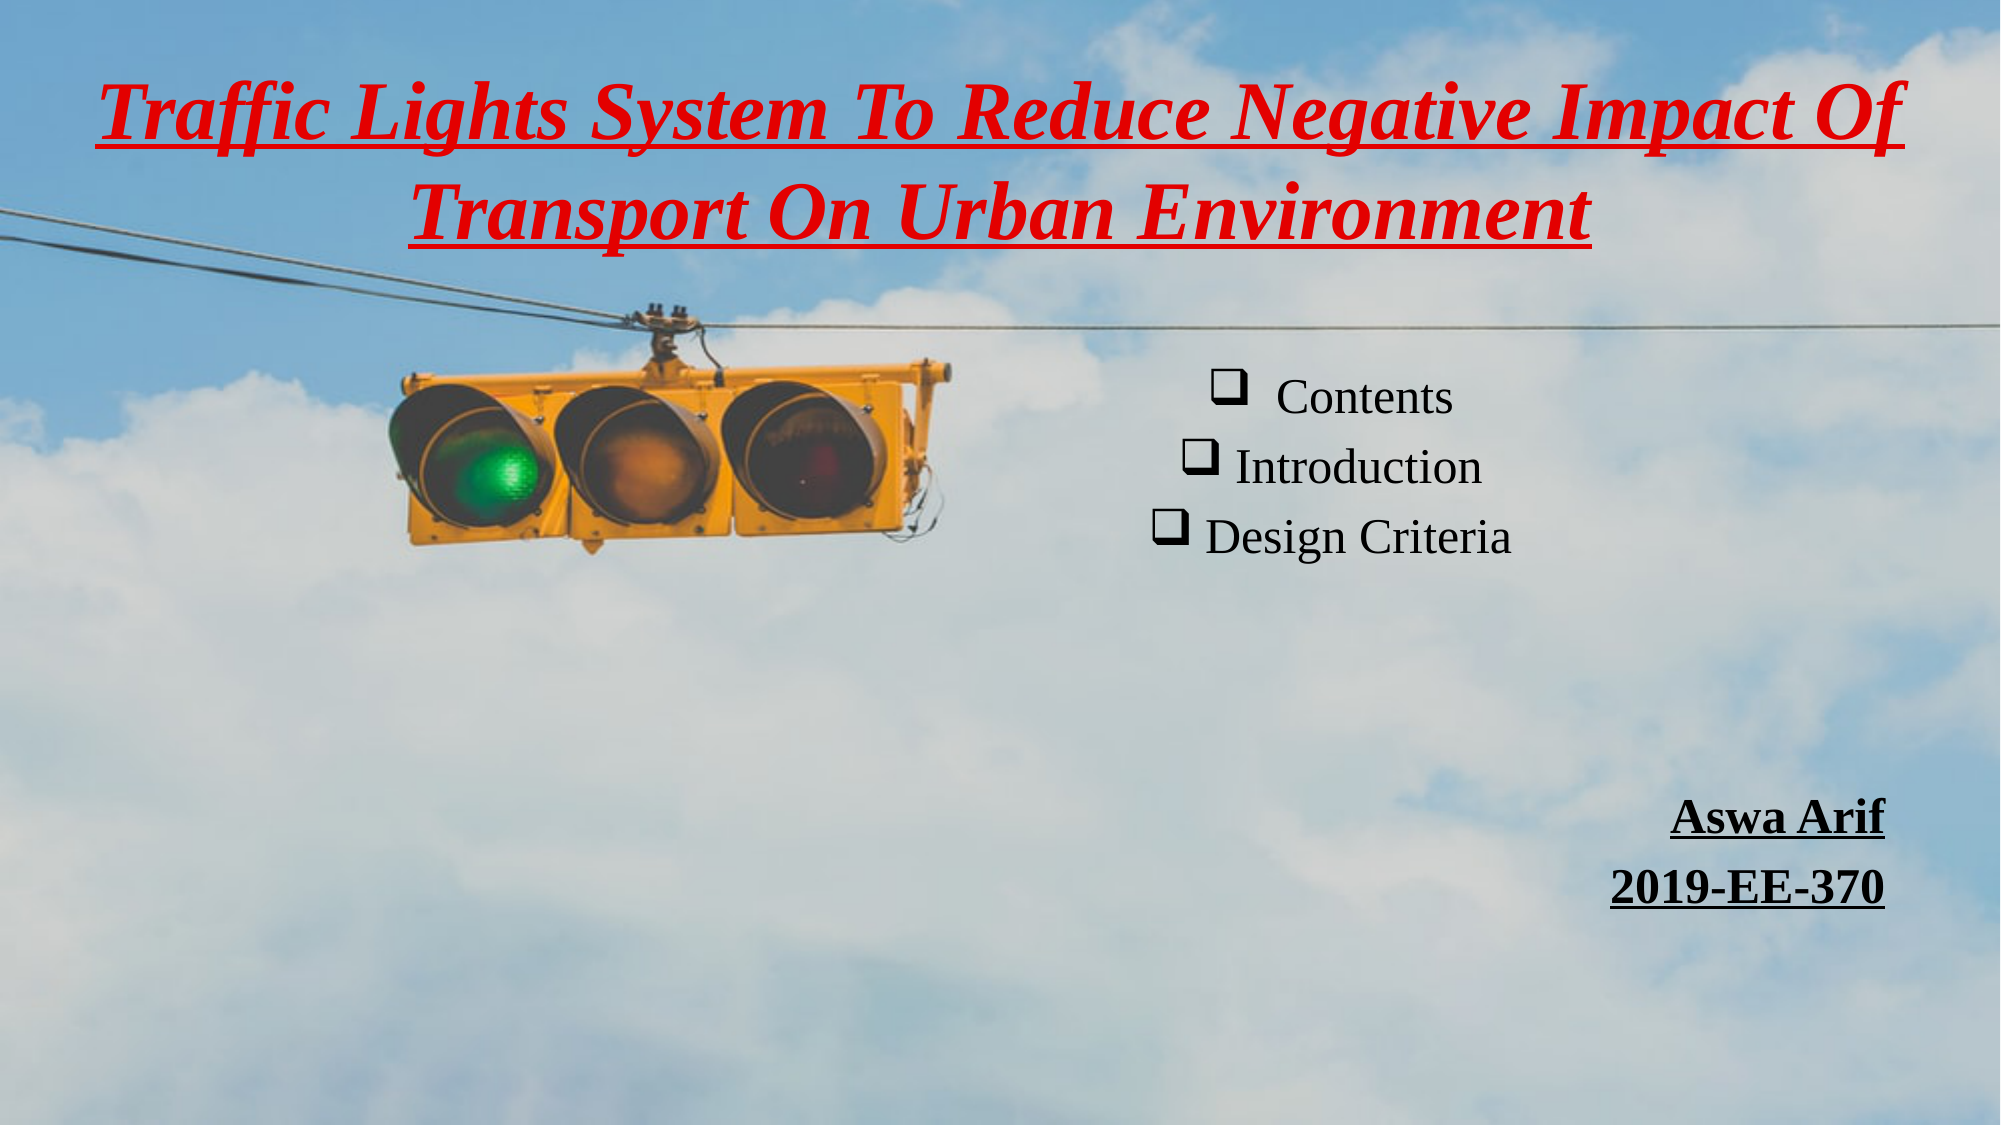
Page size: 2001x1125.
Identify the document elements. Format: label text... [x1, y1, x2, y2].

text_box Traffic Lights System To Reduce Negative Impact Of Transport On Urban Environment [0, 48, 2000, 264]
picture [0, 0, 2001, 1125]
list Contents Introduction Design Criteria Aswa Arif 2019-EE-370 [760, 355, 1901, 1006]
